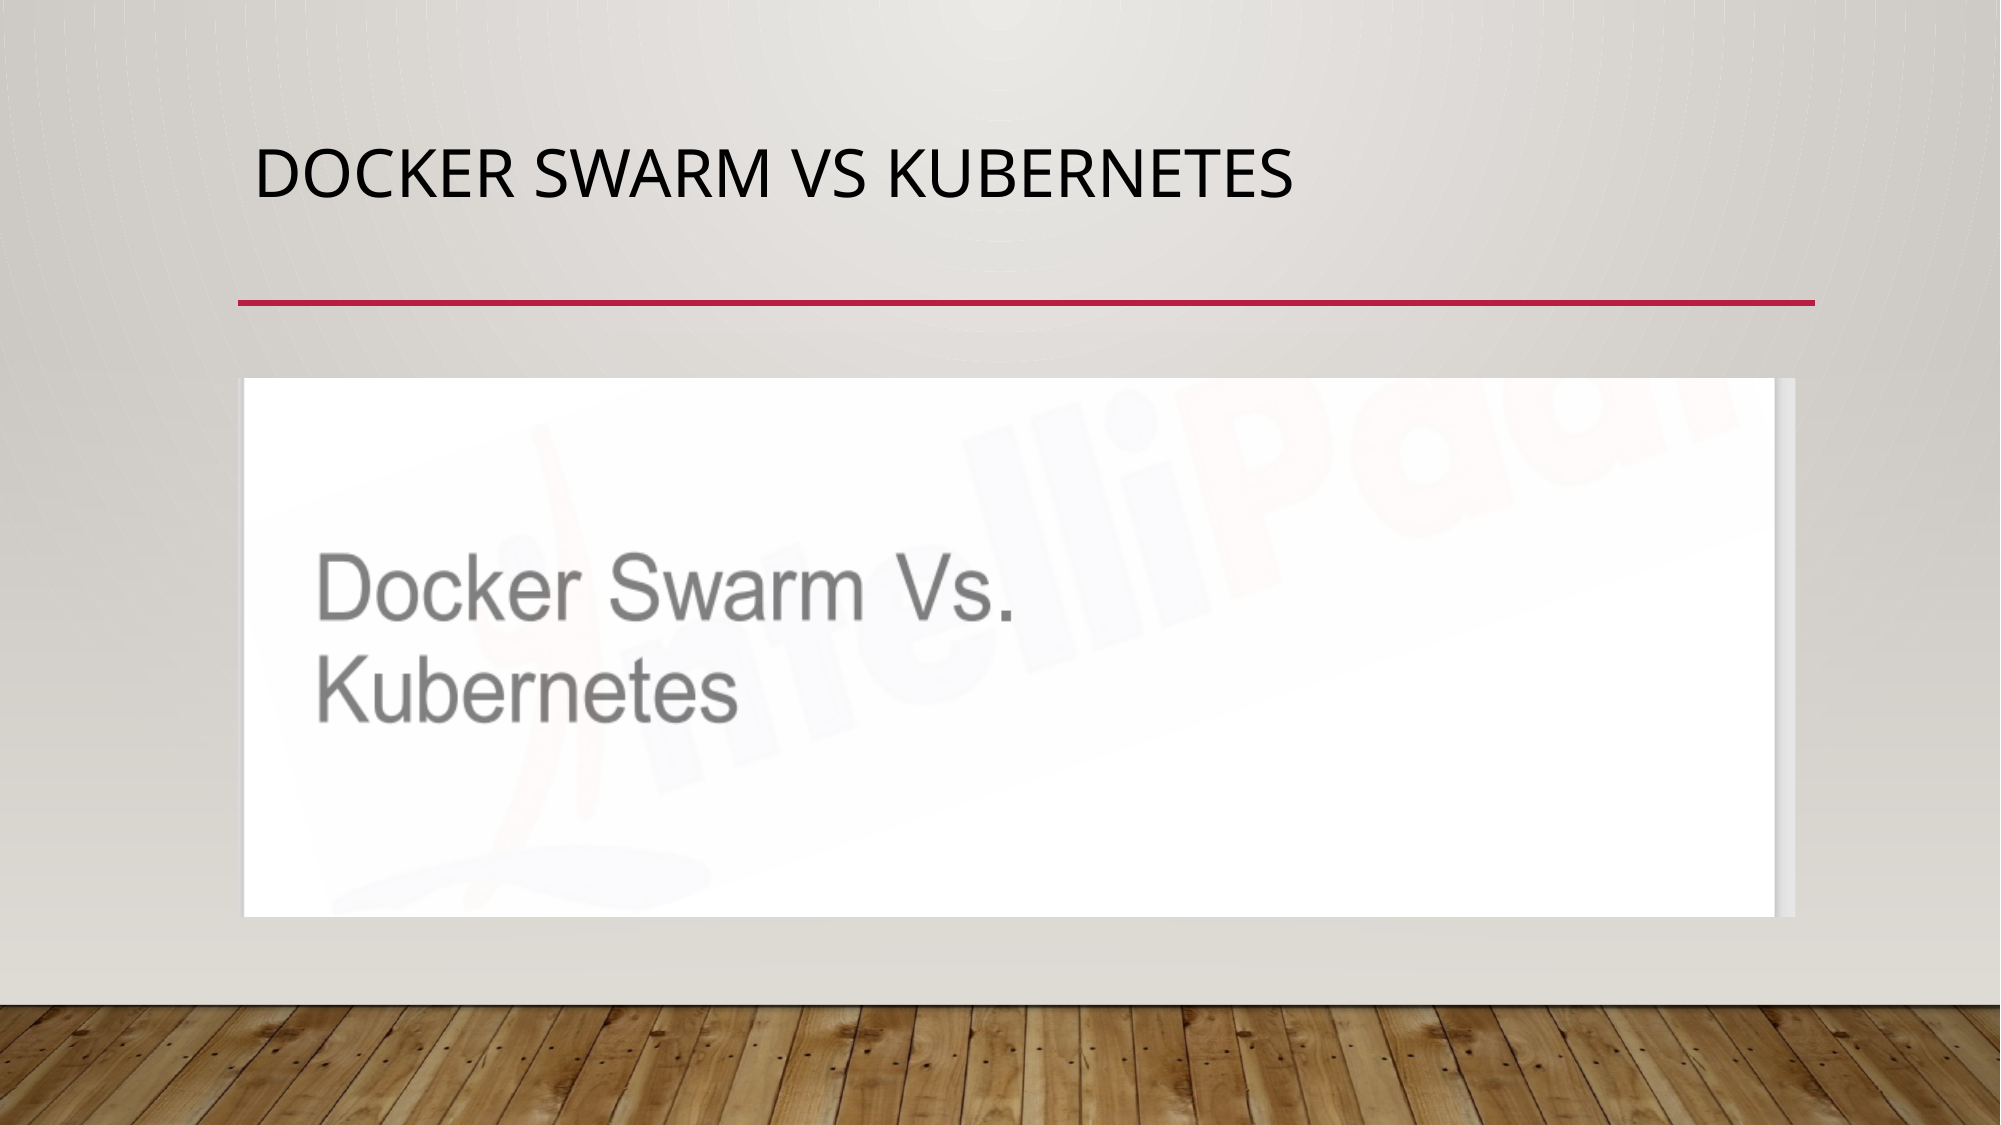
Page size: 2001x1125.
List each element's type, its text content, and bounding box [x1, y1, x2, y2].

title Docker SWARM VS KUBERNETES [238, 131, 1814, 305]
picture [0, 1005, 2000, 1125]
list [237, 378, 1796, 917]
